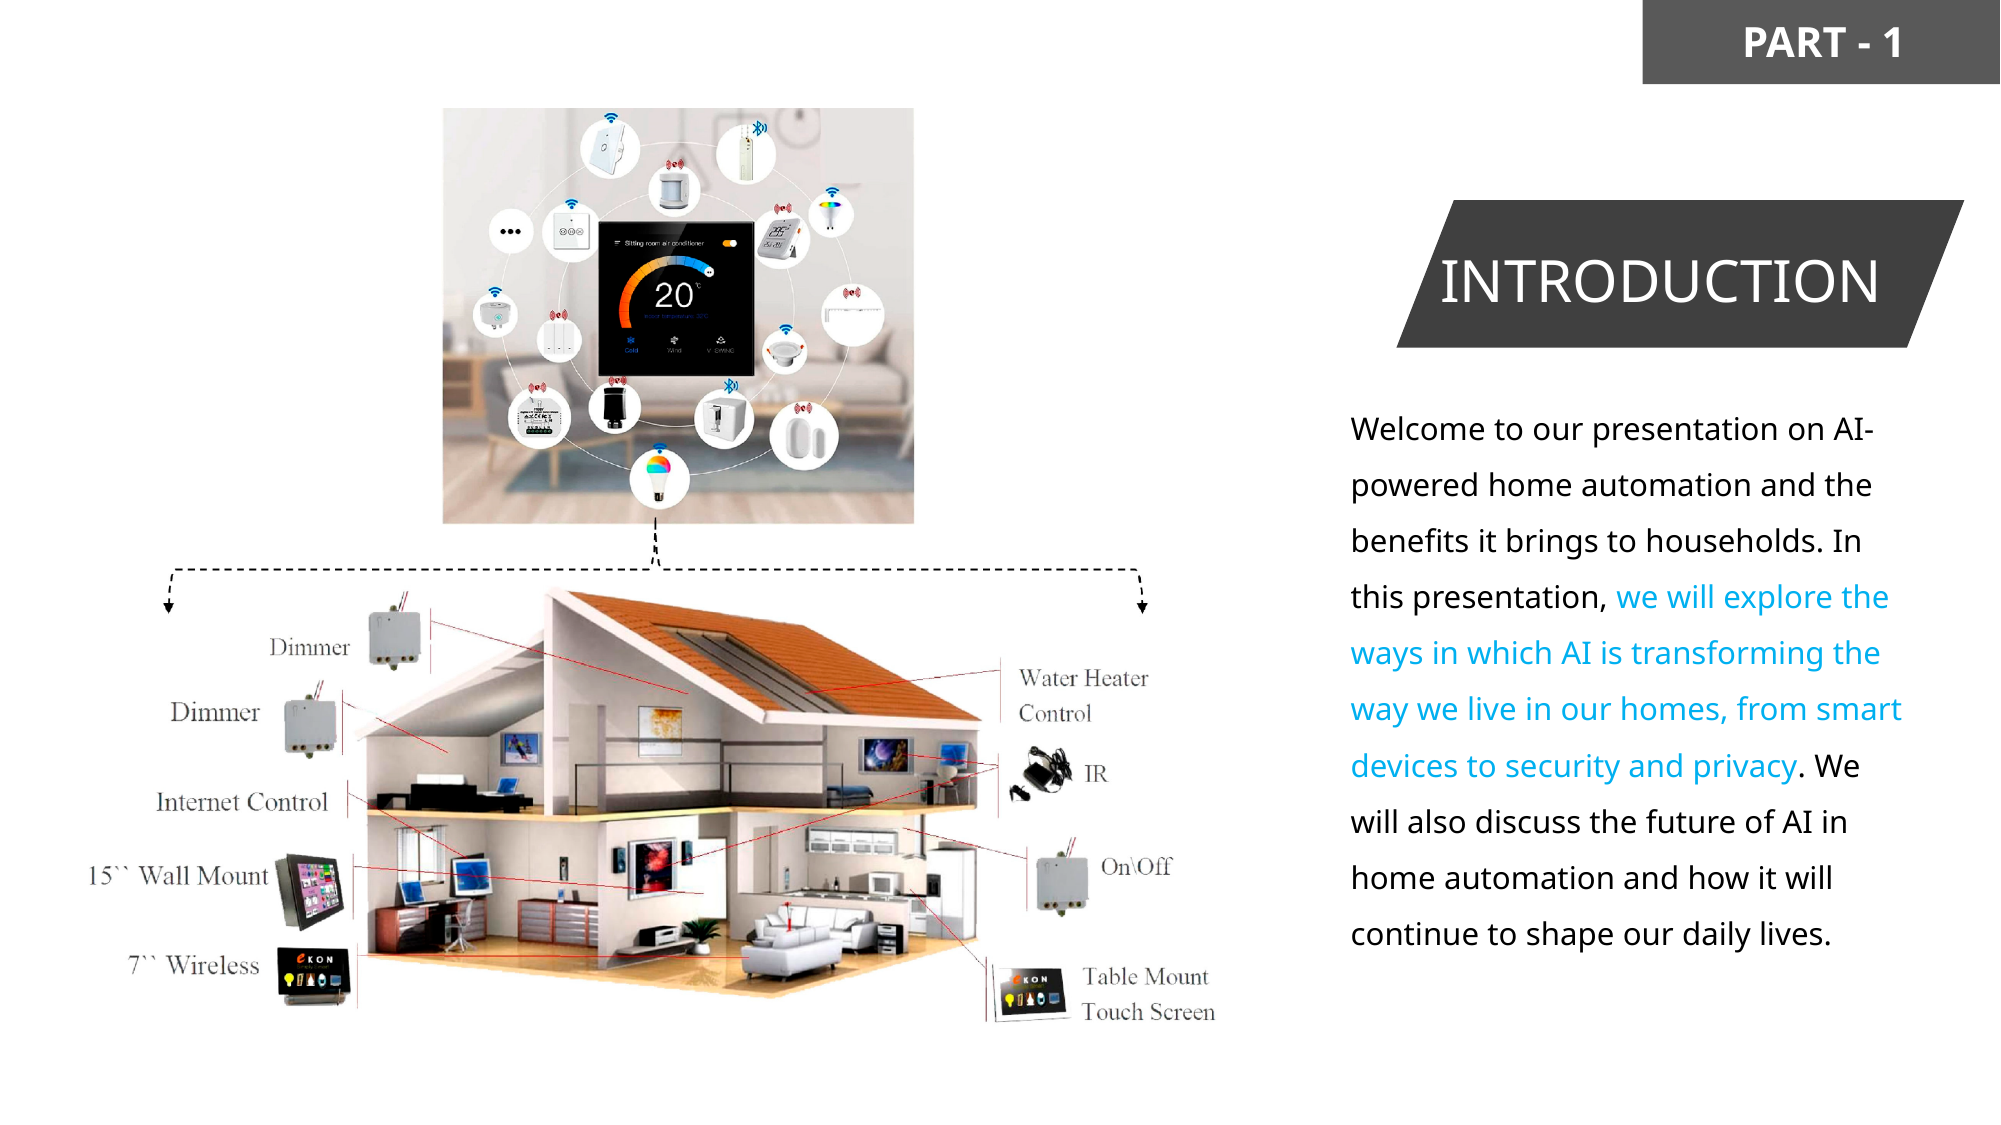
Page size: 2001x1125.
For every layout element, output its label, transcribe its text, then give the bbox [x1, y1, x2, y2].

text_box Welcome to our presentation on AI-powered home automation and the benefits it brings to households. In this presentation, we will explore the ways in which AI is transforming the way we live in our homes, from smart devices to security and privacy. We will also discuss the future of AI in home automation and how it will continue to shape our daily lives. [1335, 382, 1926, 1004]
text_box [1641, 0, 2000, 8]
picture [84, 101, 1223, 1029]
text_box PART - 1 [1580, 8, 2000, 74]
text_box [1641, 74, 2000, 85]
text_box [1438, 198, 1966, 302]
text_box [1394, 271, 1913, 349]
text_box INTRODUCTION [1425, 236, 1926, 335]
